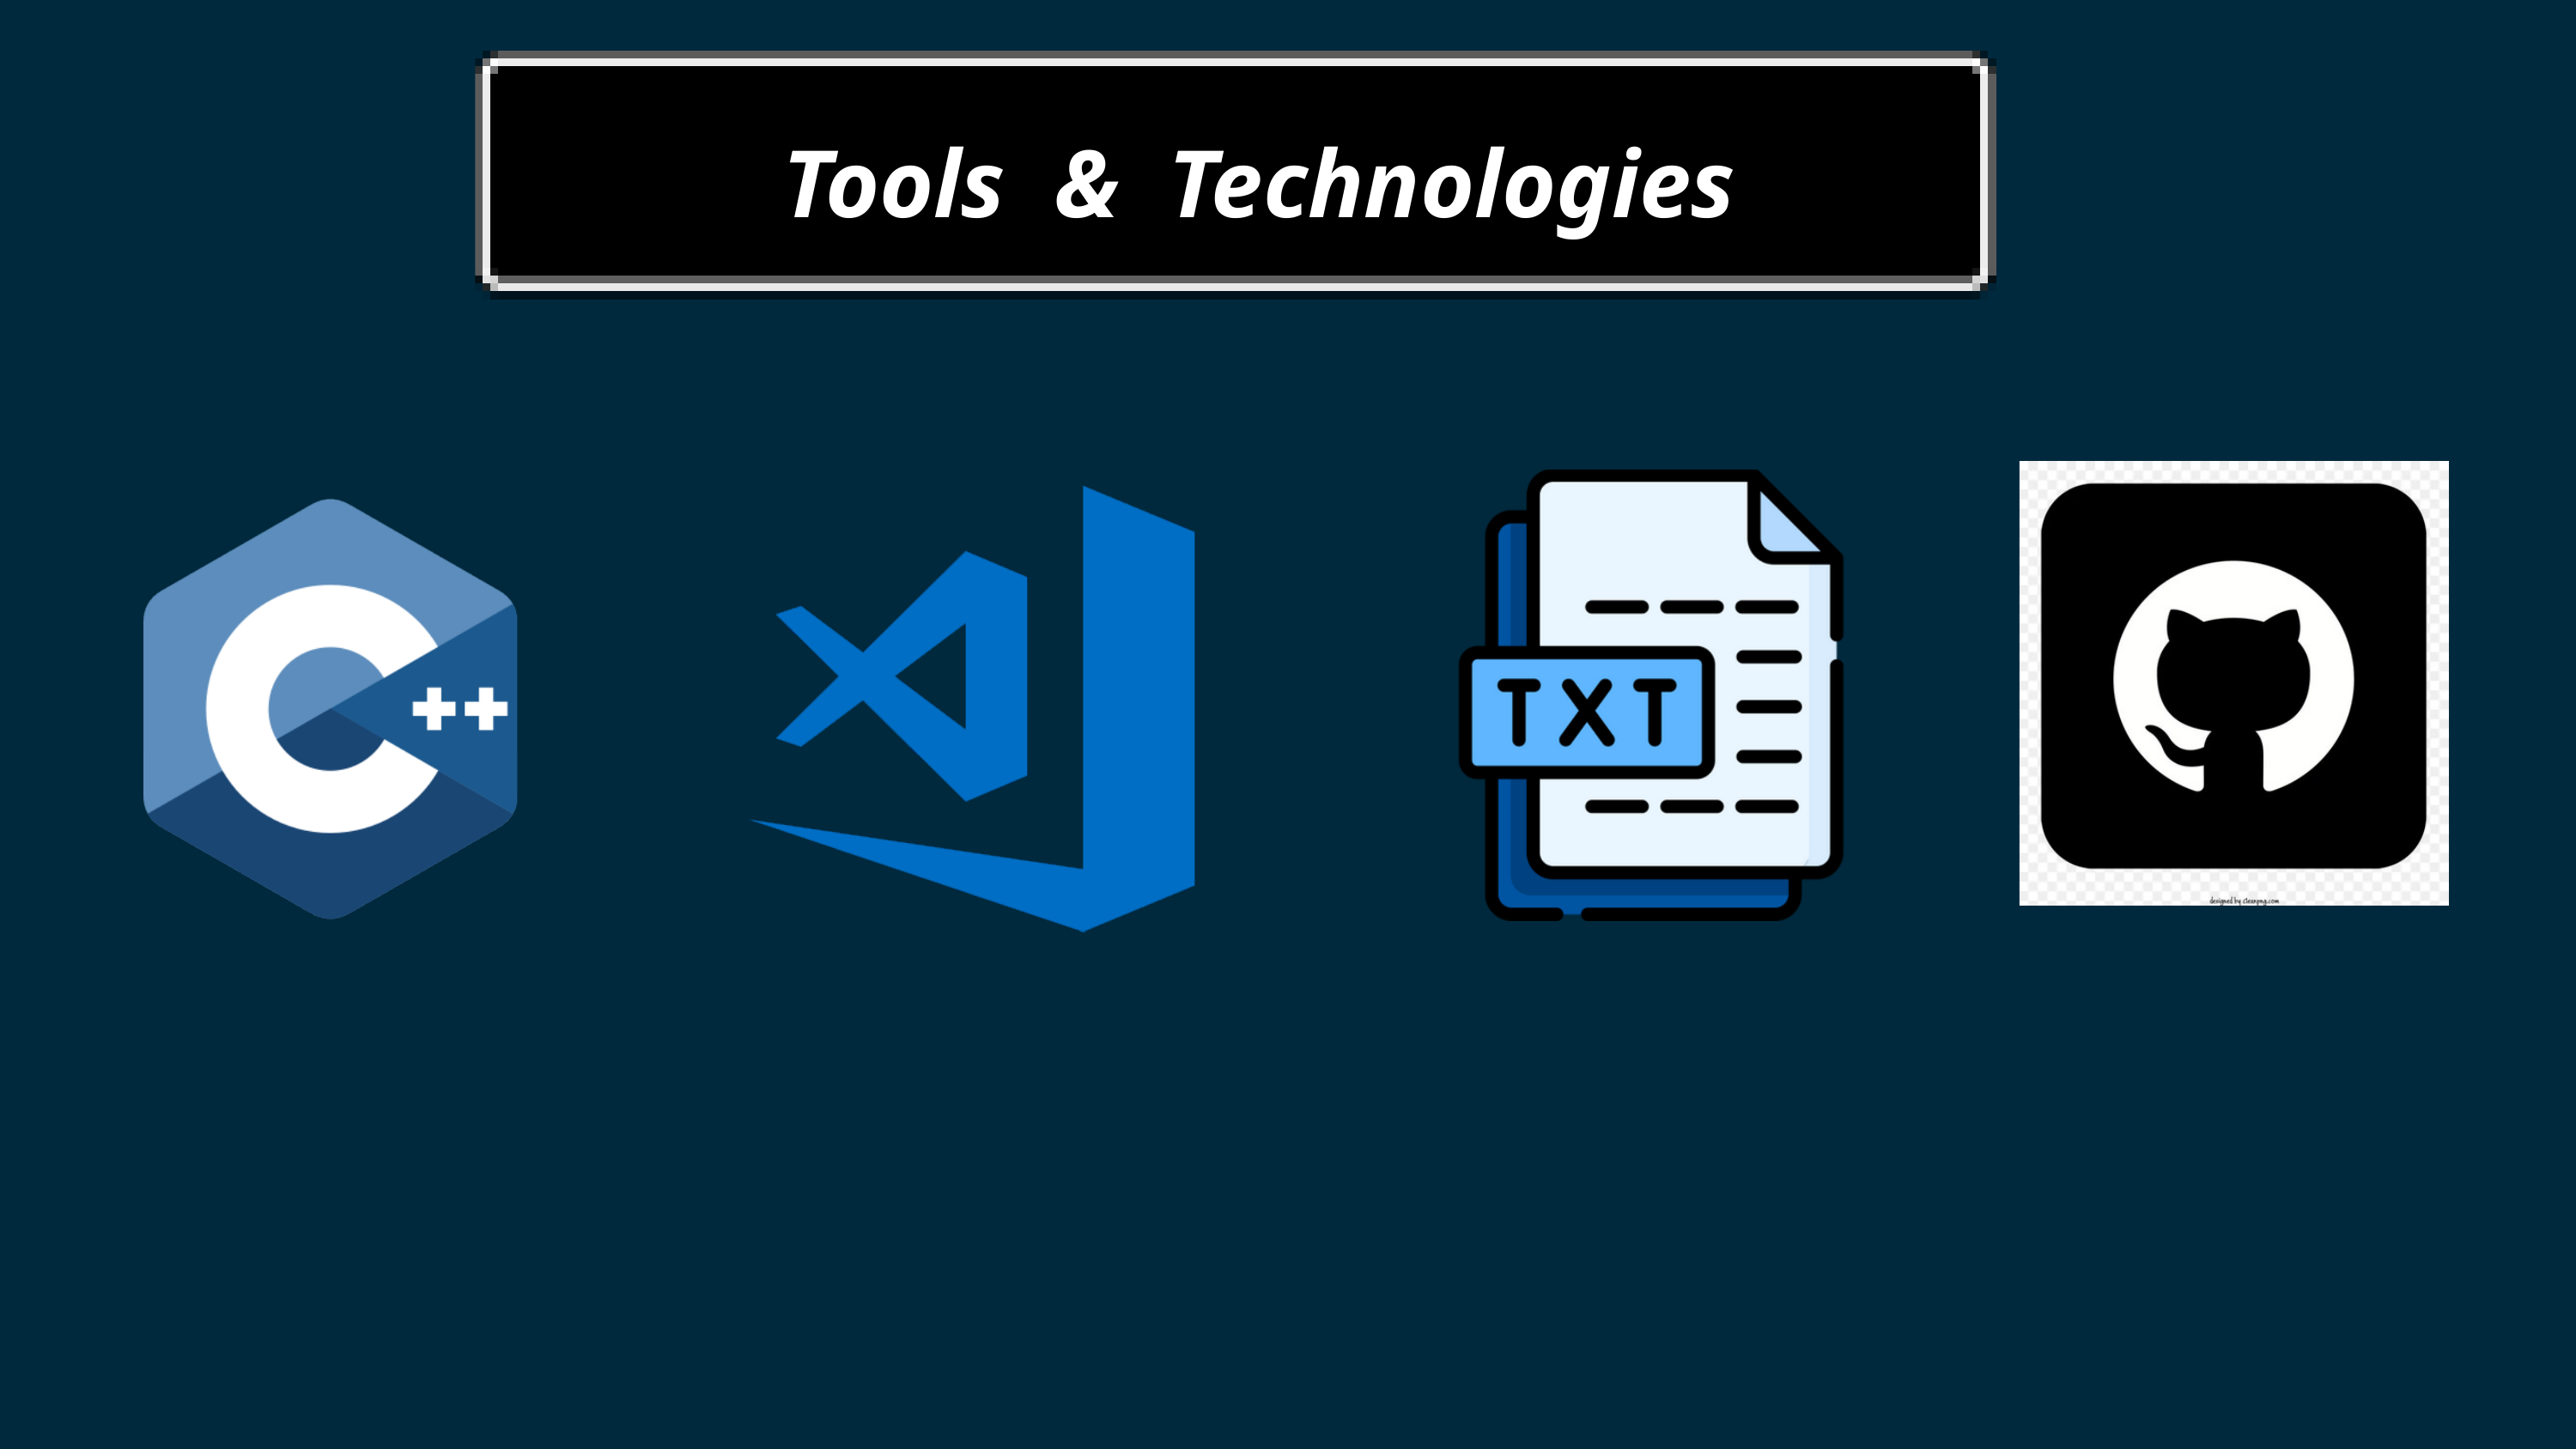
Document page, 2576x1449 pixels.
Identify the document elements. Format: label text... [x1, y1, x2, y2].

text_box Tools & Technologies [498, 106, 2020, 237]
text_box [748, 486, 1195, 932]
text_box [2019, 461, 2449, 906]
text_box [143, 497, 518, 921]
text_box [475, 51, 1996, 300]
text_box [1425, 470, 1877, 921]
